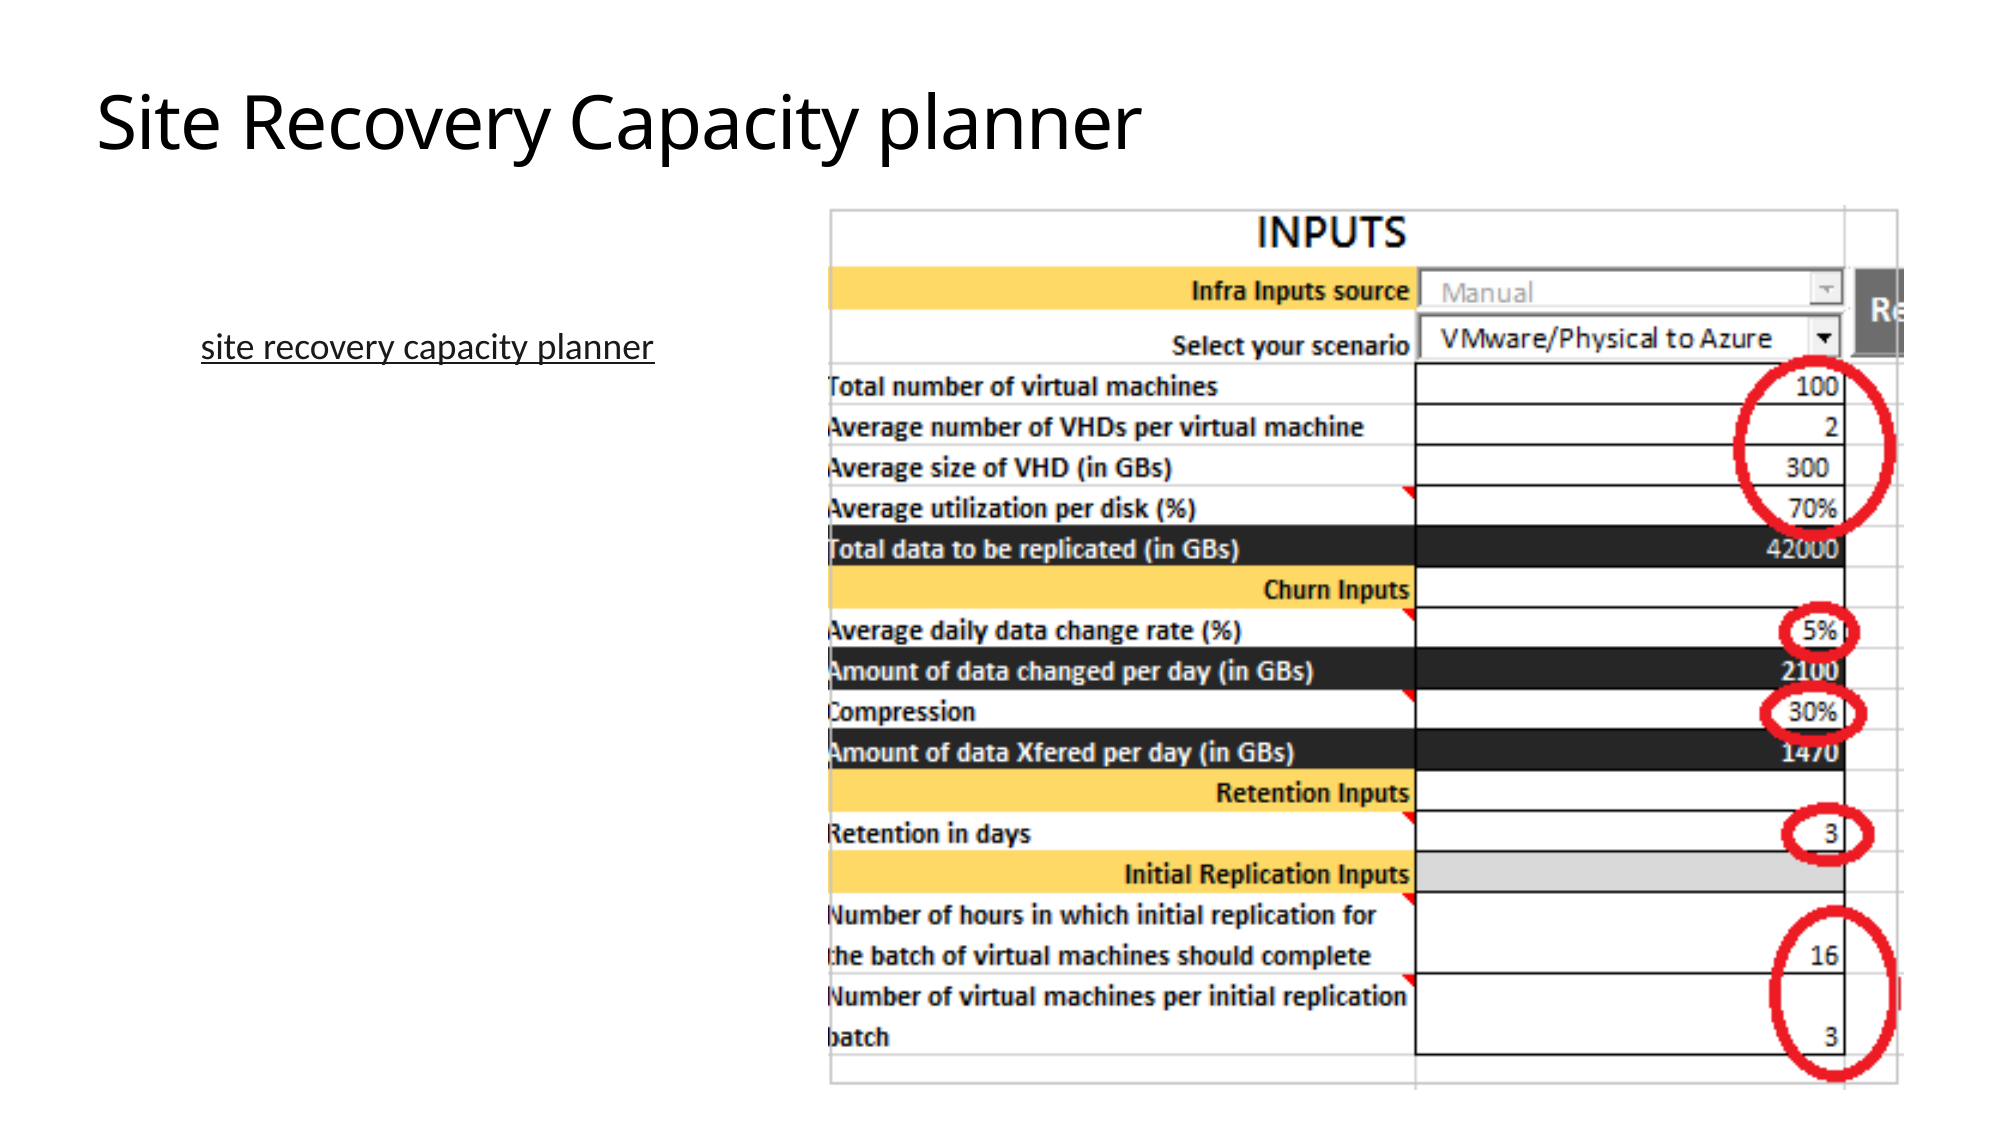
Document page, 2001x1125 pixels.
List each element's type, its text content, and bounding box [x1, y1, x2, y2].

title Site Recovery Capacity planner [96, 75, 1904, 166]
text_box site recovery capacity planner [185, 314, 679, 374]
picture [828, 204, 1905, 1090]
